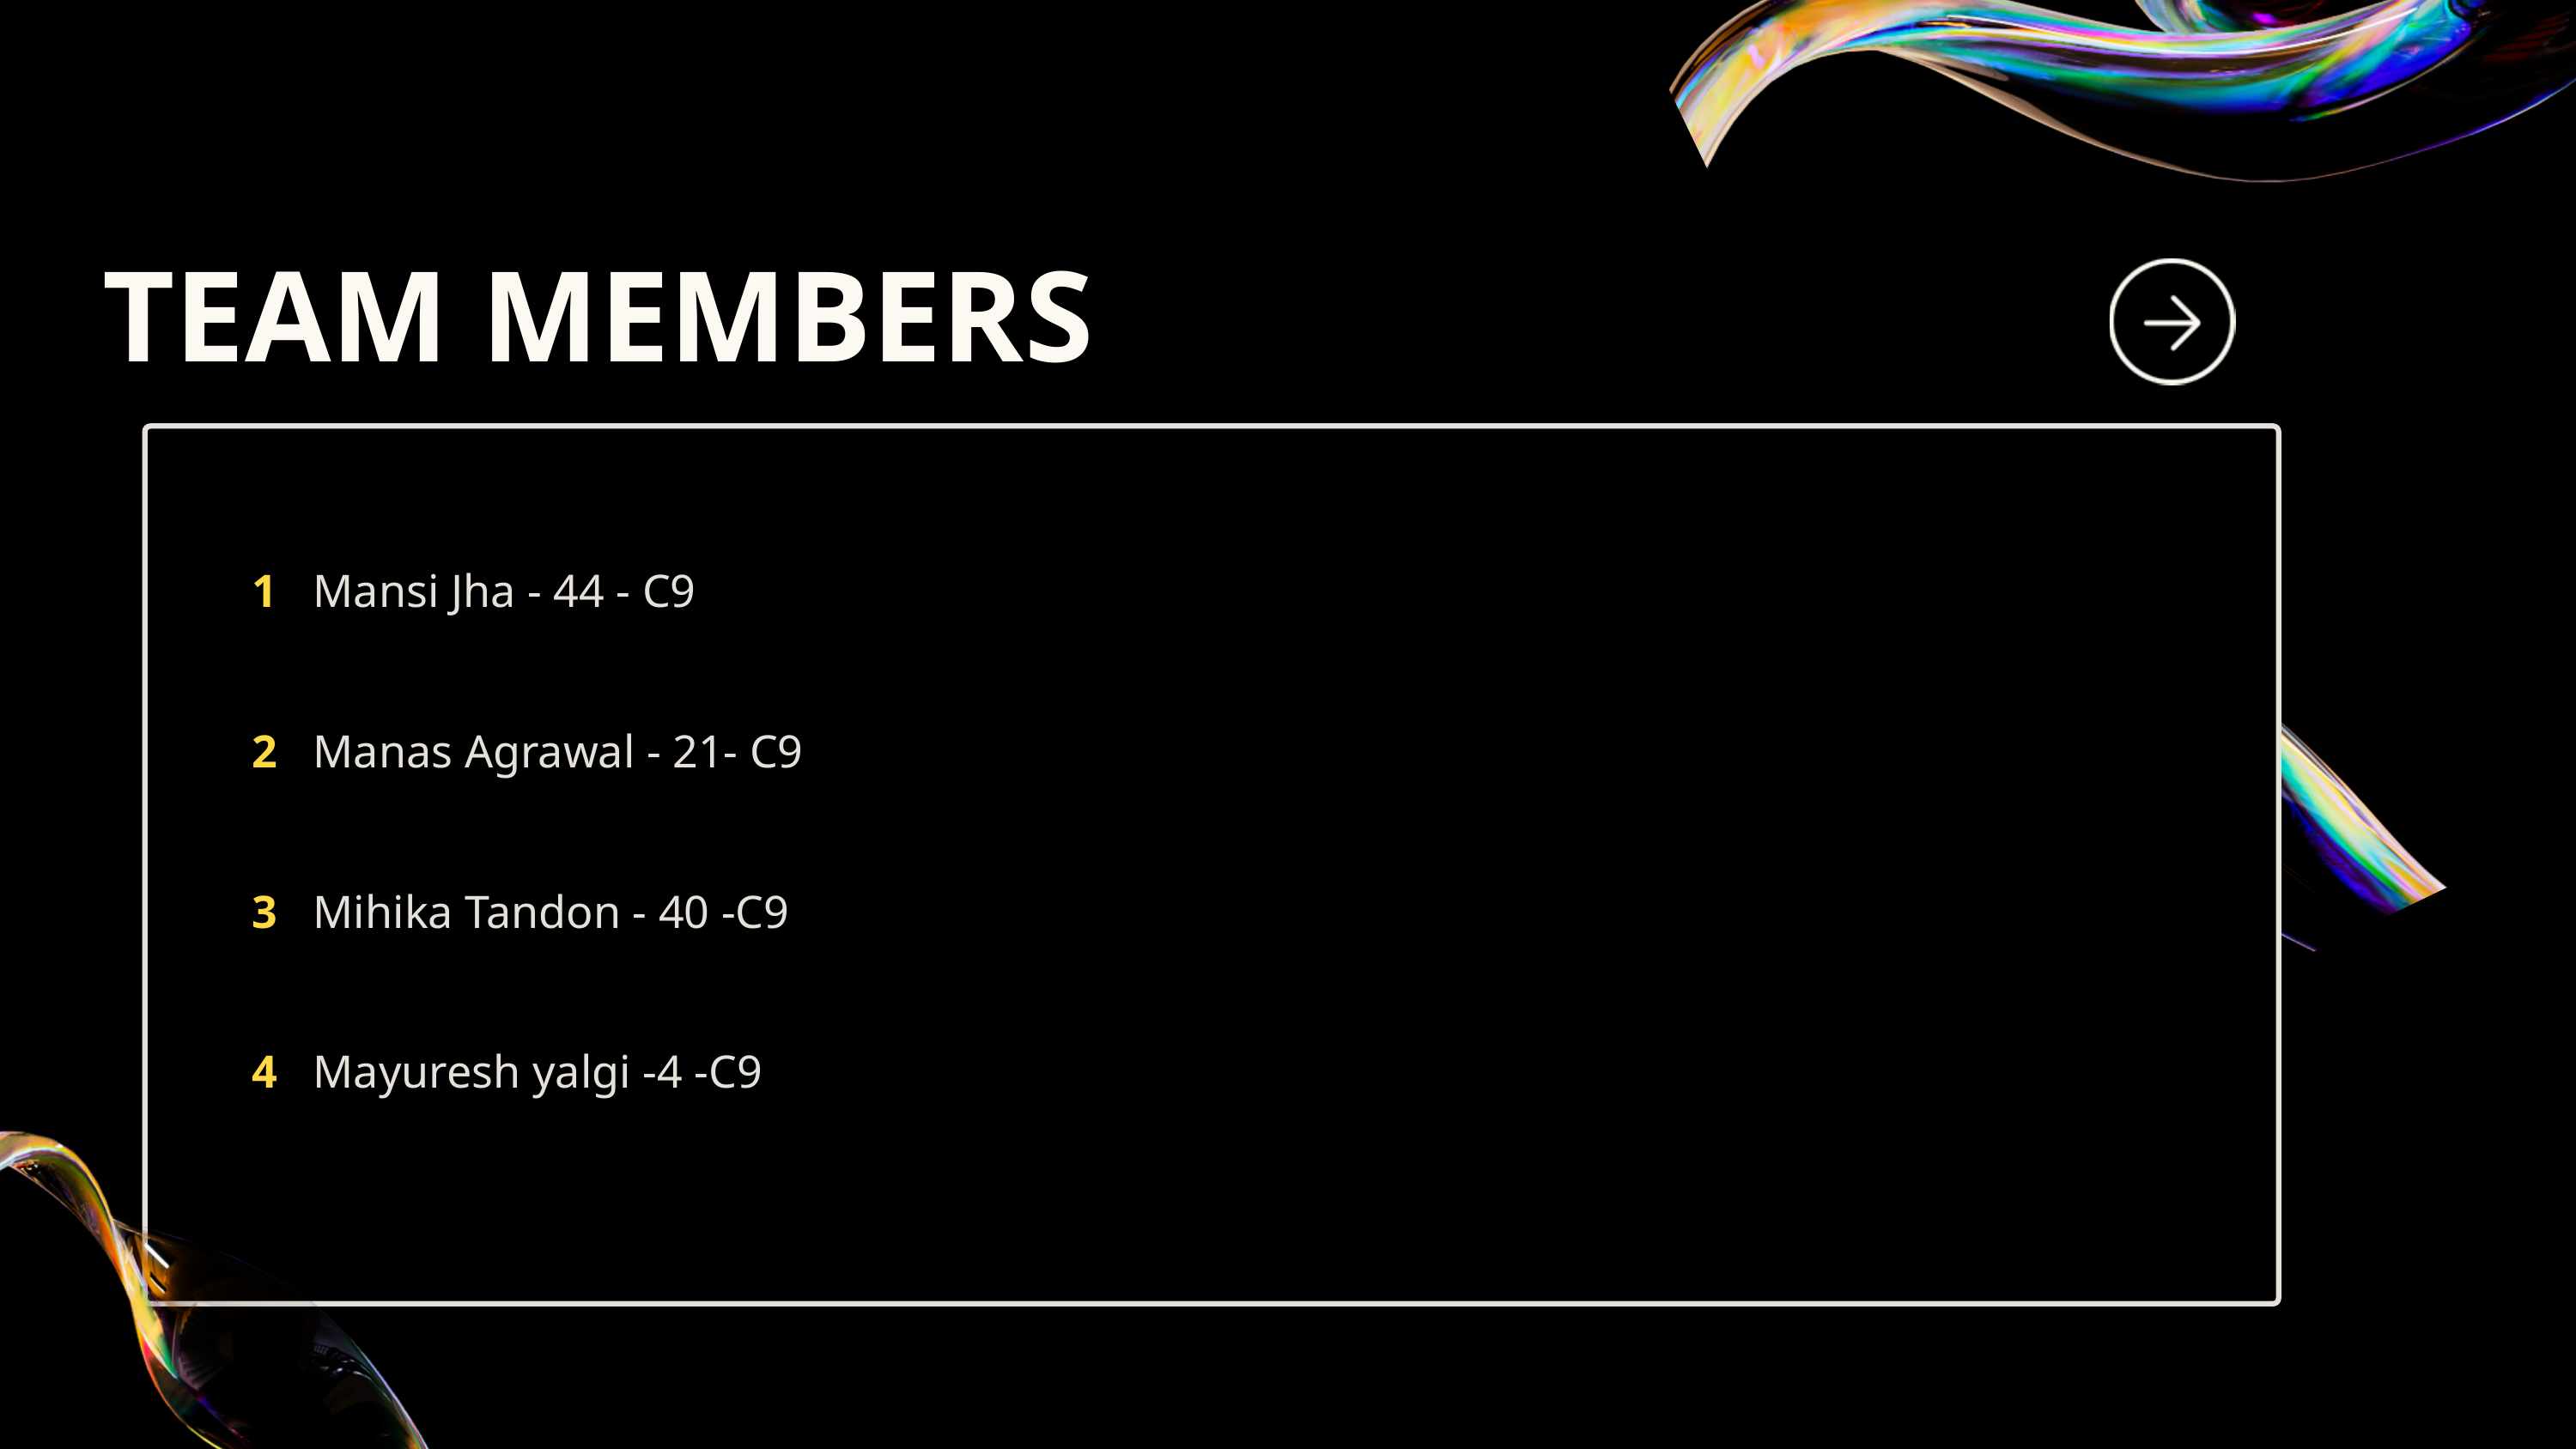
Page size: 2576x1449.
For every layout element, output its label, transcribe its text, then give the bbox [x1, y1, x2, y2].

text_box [144, 426, 2279, 1304]
text_box [0, 1121, 507, 1449]
text_box TEAM MEMBERS [102, 248, 1127, 387]
text_box [2109, 258, 2236, 385]
text_box [1625, 0, 2576, 966]
